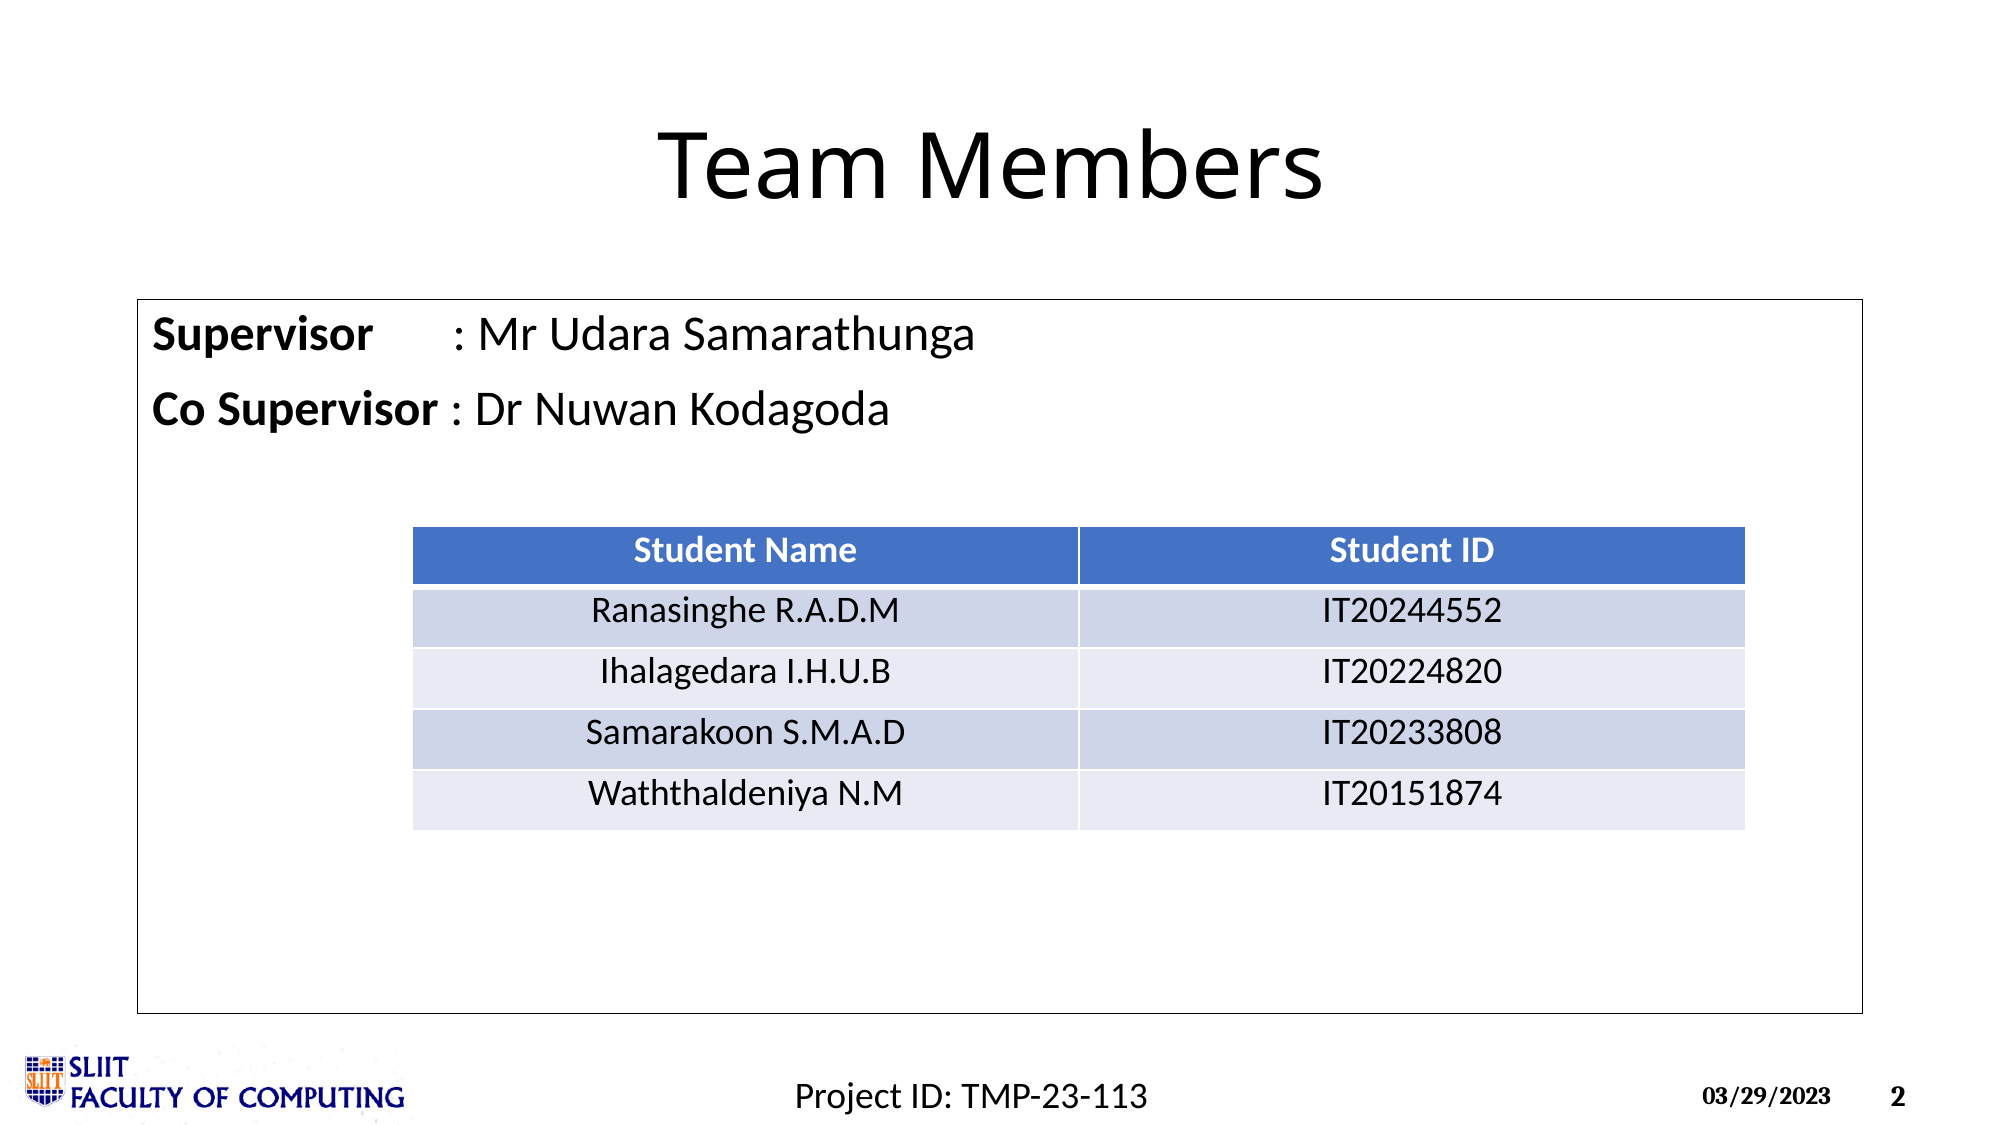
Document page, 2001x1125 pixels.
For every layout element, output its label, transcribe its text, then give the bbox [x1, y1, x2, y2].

text_box Team Members [129, 8, 1855, 226]
table_header Student ID [1080, 527, 1745, 584]
text_box 2 [1875, 1065, 1988, 1125]
text_box Supervisor : Mr Udara Samarathunga Co Supervisor : Dr Nuwan Kodagoda [137, 299, 1863, 1014]
table_cell Samarakoon S.M.A.D [413, 710, 1078, 769]
text_box Project ID: TMP-23-113 [413, 1085, 1532, 1125]
table_cell IT20224820 [1080, 649, 1745, 708]
table_cell IT20151874 [1080, 771, 1745, 830]
table_cell IT20244552 [1080, 590, 1745, 647]
table_cell IT20233808 [1080, 710, 1745, 769]
table_cell Ranasinghe R.A.D.M [413, 590, 1078, 647]
table_cell Ihalagedara I.H.U.B [413, 649, 1078, 708]
text_box 03/29/2023 [1687, 1072, 1863, 1117]
table_header Student Name [413, 527, 1078, 584]
table_cell Waththaldeniya N.M [413, 771, 1078, 830]
picture [0, 1045, 413, 1125]
